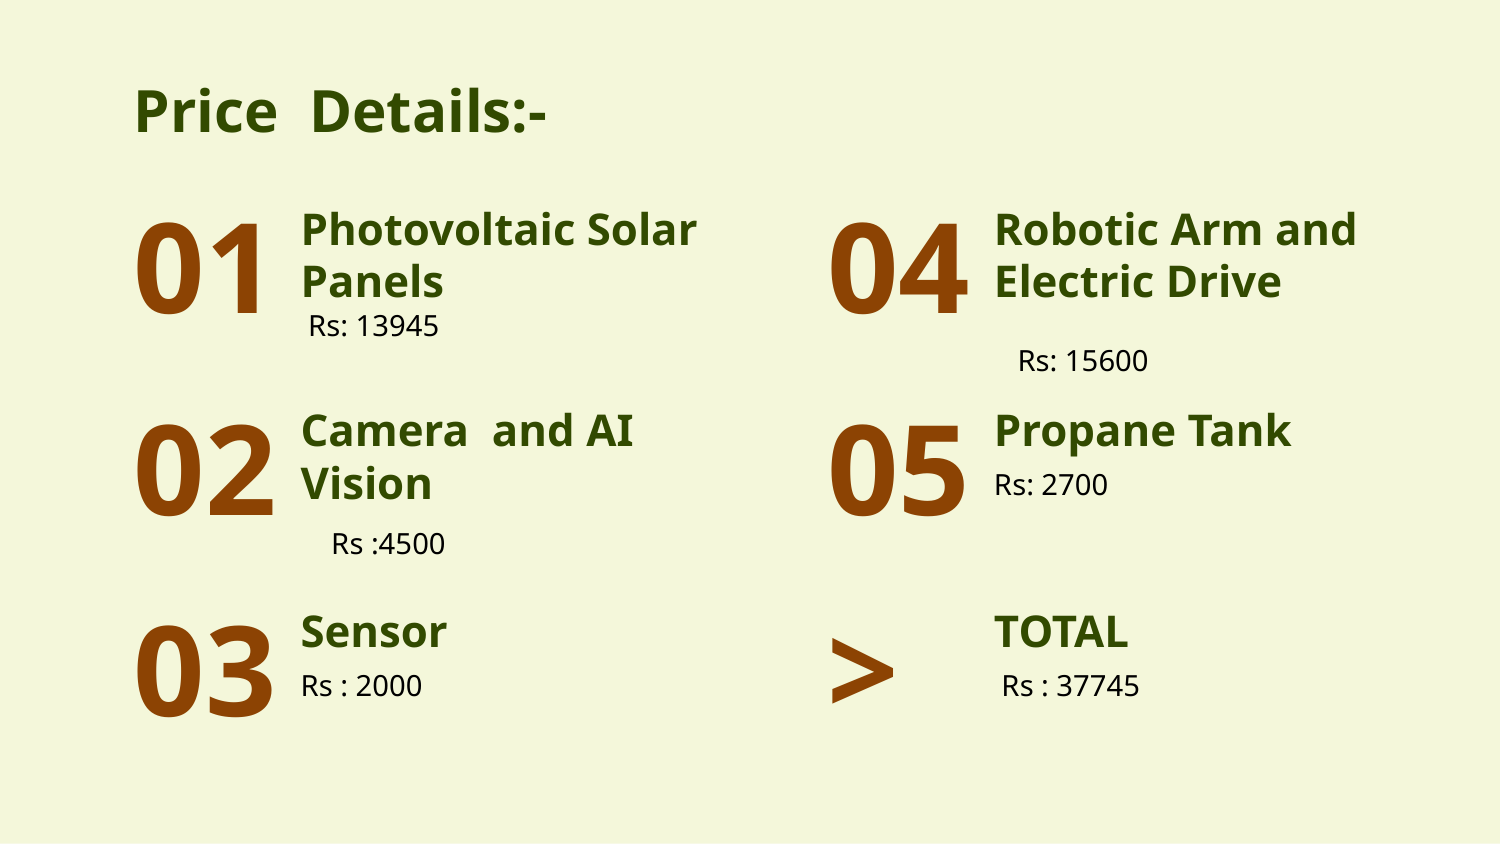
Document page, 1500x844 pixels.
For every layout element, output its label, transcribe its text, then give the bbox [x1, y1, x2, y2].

title Rs : 2000 [285, 652, 692, 749]
title Rs: 2700 [978, 451, 1385, 547]
text_box Rs: 15600 [1002, 327, 1298, 393]
title Sensor [285, 589, 732, 685]
title Price Details:- [118, 59, 1500, 156]
title Propane Tank [978, 387, 1425, 484]
title Rs: 13945 [285, 292, 692, 387]
title TOTAL [978, 589, 1425, 685]
title Photovoltaic Solar Panels [285, 186, 732, 283]
title Robotic Arm and Electric Drive [978, 186, 1425, 283]
title 01 [118, 241, 306, 355]
title > [812, 643, 999, 757]
title 03 [118, 643, 306, 757]
title 02 [118, 442, 306, 556]
text_box Rs :4500 [316, 510, 521, 576]
title Camera and AI Vision [285, 387, 732, 484]
title 04 [812, 241, 999, 355]
title 05 [812, 442, 999, 556]
title Rs : 37745 [978, 652, 1385, 749]
